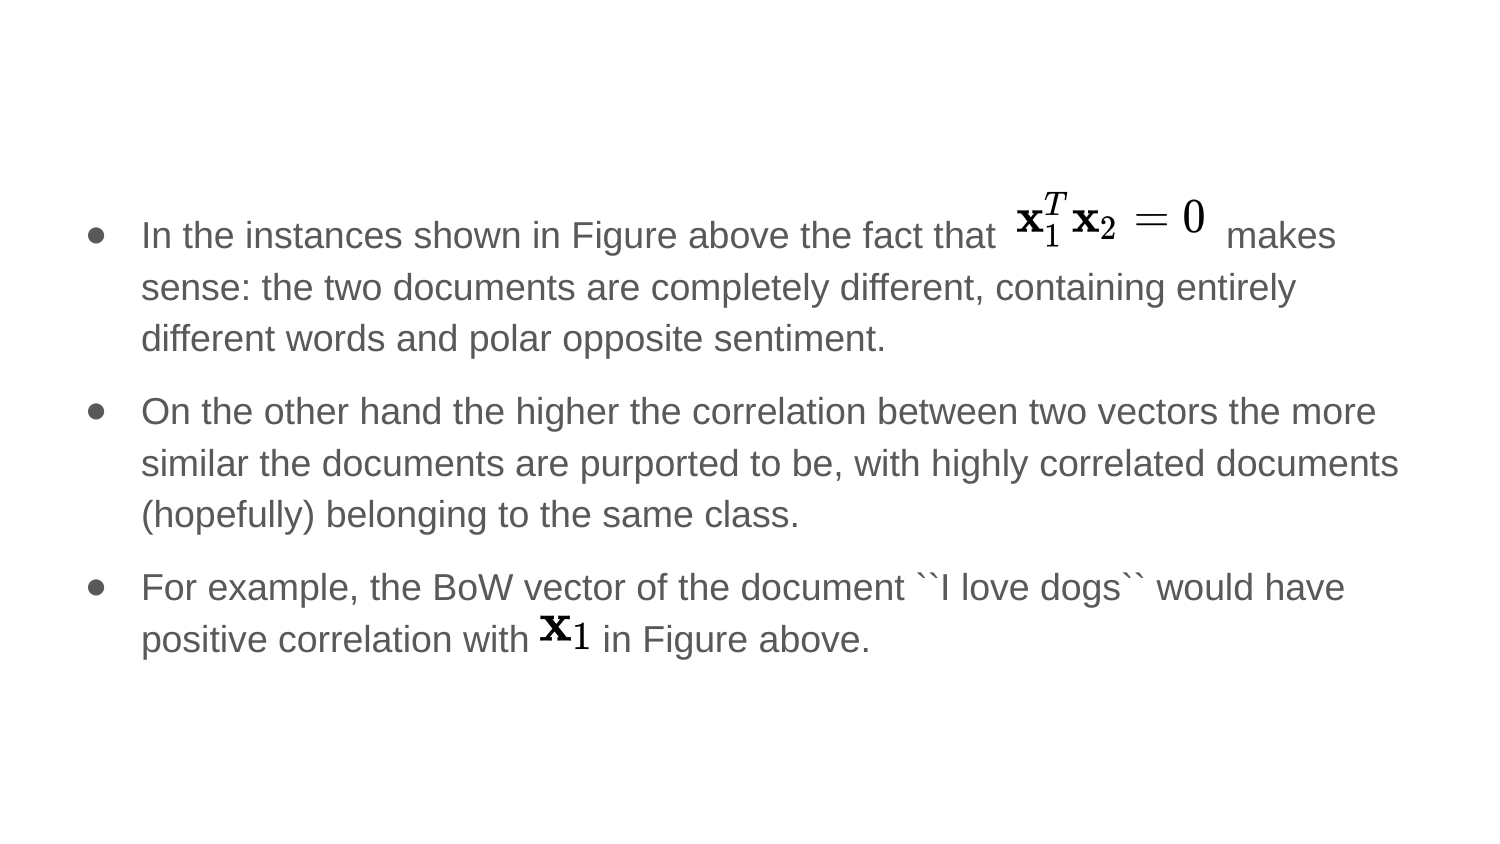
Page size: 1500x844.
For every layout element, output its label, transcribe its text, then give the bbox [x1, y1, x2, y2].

picture [539, 610, 596, 653]
picture [1016, 188, 1207, 251]
list In the instances shown in Figure above the fact that makes sense: the two documents are completely different, containing entirely different words and polar opposite sentiment. On the other hand the higher the correlation between two vectors the more similar the documents are purported to be, with highly correlated documents (hopefully) belonging to the same class. For example, the BoW vector of the document ``I love dogs`` would have positive correlation with in Figure above. [51, 189, 1449, 750]
